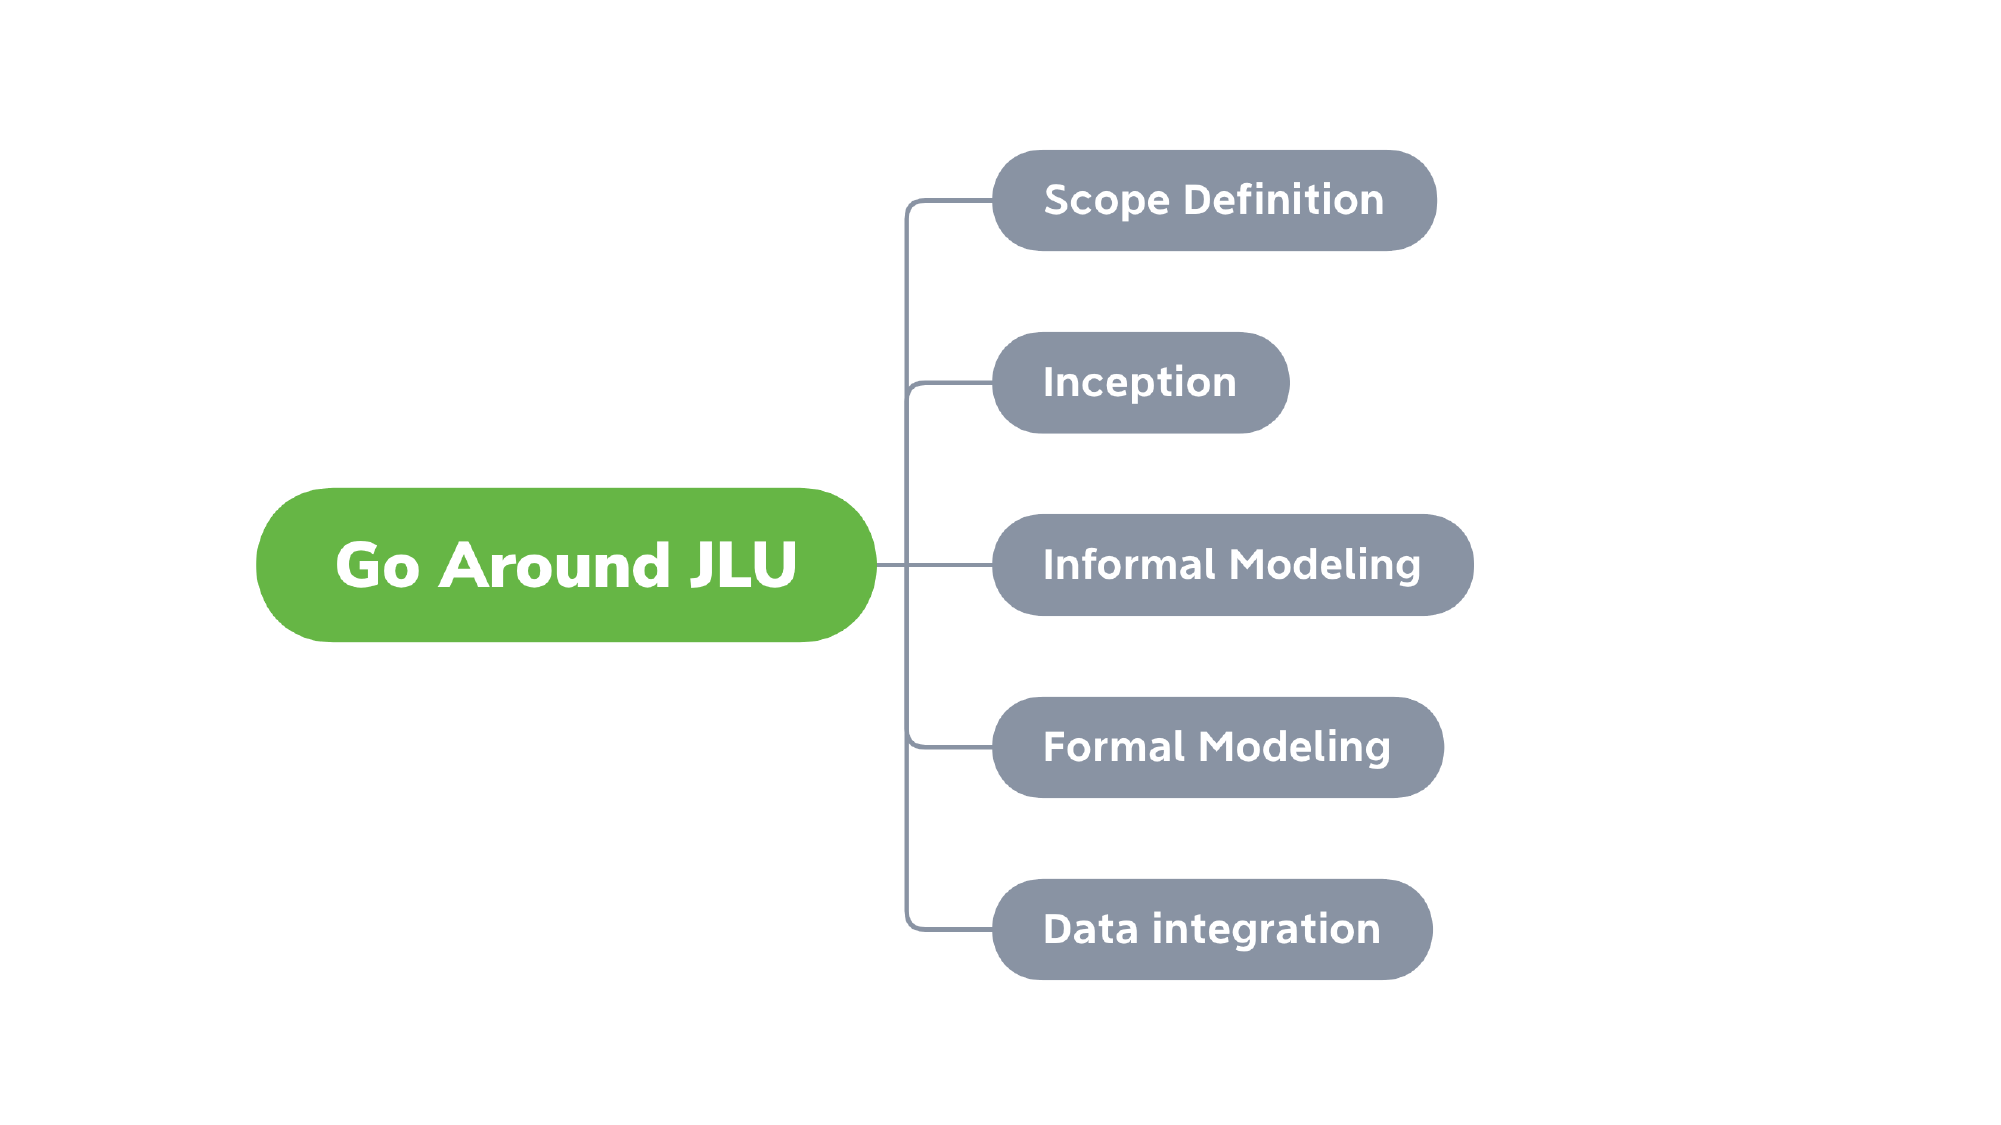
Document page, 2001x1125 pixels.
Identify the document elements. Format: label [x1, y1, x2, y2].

picture [170, 0, 1781, 1125]
